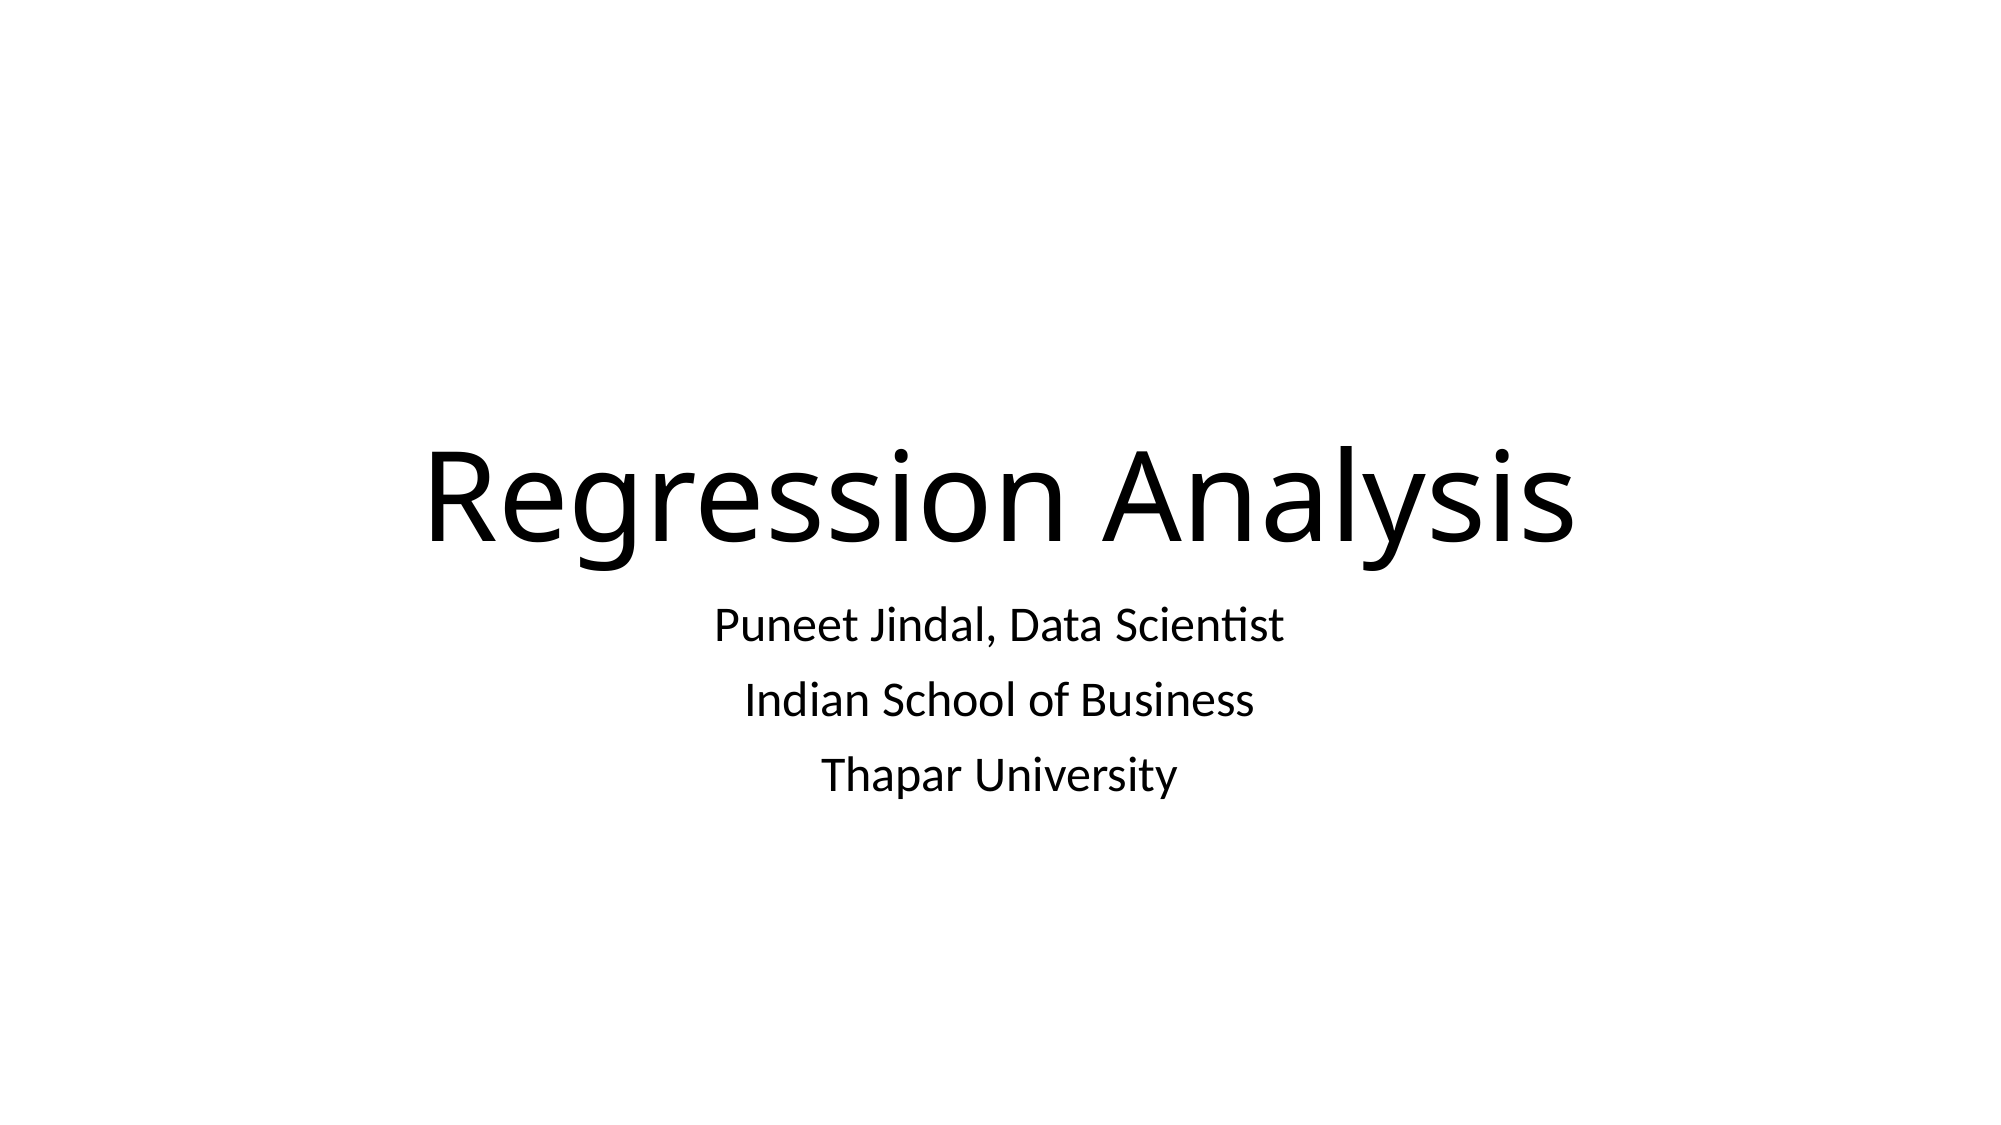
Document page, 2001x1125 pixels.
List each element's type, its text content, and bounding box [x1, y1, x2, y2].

title Regression Analysis [249, 184, 1750, 576]
subtitle Puneet Jindal, Data Scientist Indian School of Business Thapar University [249, 590, 1750, 863]
